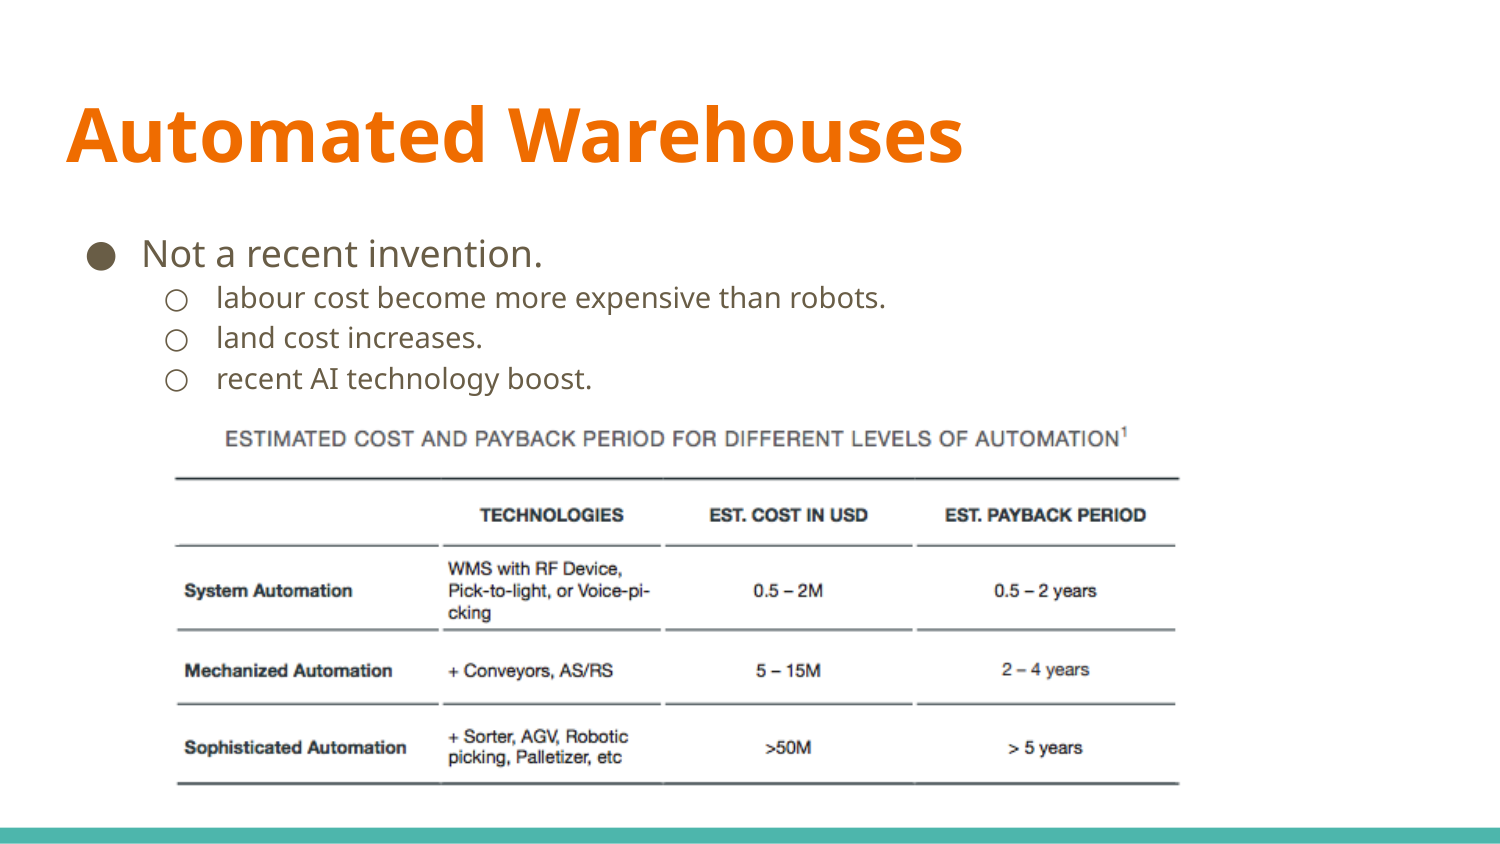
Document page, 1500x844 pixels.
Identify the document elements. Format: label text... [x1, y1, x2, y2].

picture [142, 398, 1224, 820]
list Not a recent invention. labour cost become more expensive than robots. land cost increases. recent AI technology boost. [51, 207, 1449, 750]
title Automated Warehouses [51, 72, 1449, 189]
